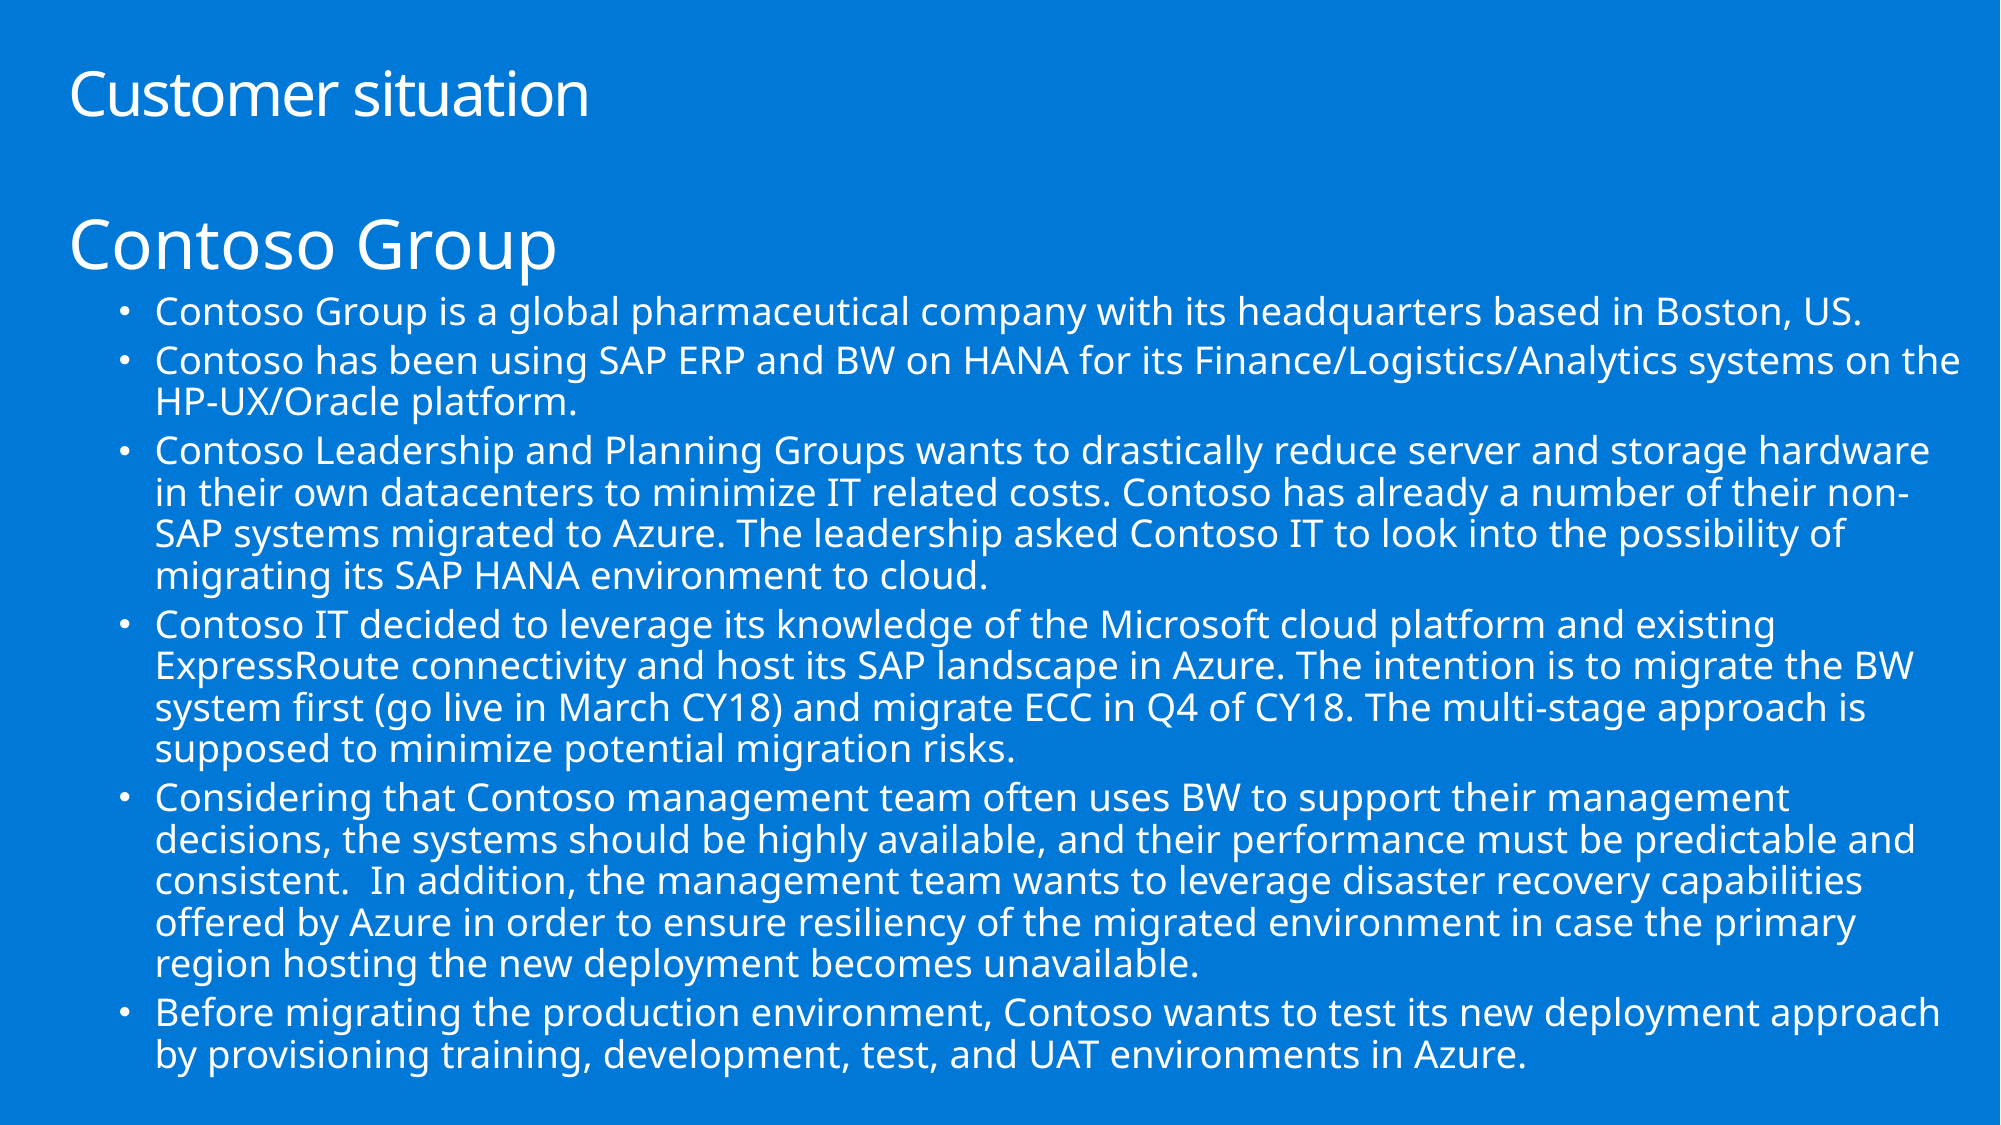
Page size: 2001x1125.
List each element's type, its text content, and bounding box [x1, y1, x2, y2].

title Customer situation [44, 47, 1957, 195]
list Contoso Group Contoso Group is a global pharmaceutical company with its headquarters based in Boston, US. Contoso has been using SAP ERP and BW on HANA for its Finance/Logistics/Analytics systems on the HP-UX/Oracle platform. Contoso Leadership and Planning Groups wants to drastically reduce server and storage hardware in their own datacenters to minimize IT related costs. Contoso has already a number of their non-SAP systems migrated to Azure. The leadership asked Contoso IT to look into the possibility of migrating its SAP HANA environment to cloud. Contoso IT decided to leverage its knowledge of the Microsoft cloud platform and existing ExpressRoute connectivity and host its SAP landscape in Azure. The intention is to migrate the BW system first (go live in March CY18) and migrate ECC in Q4 of CY18. The multi-stage approach is supposed to minimize potential migration risks. Considering that Contoso management team often uses BW to support their management decisions, the systems should be highly available, and their performance must be predictable and consistent. In addition, the management team wants to leverage disaster recovery capabilities offered by Azure in order to ensure resiliency of the migrated environment in case the primary region hosting the new deployment becomes unavailable. Before migrating the production environment, Contoso wants to test its new deployment approach by provisioning training, development, test, and UAT environments in Azure. [44, 195, 2000, 1100]
